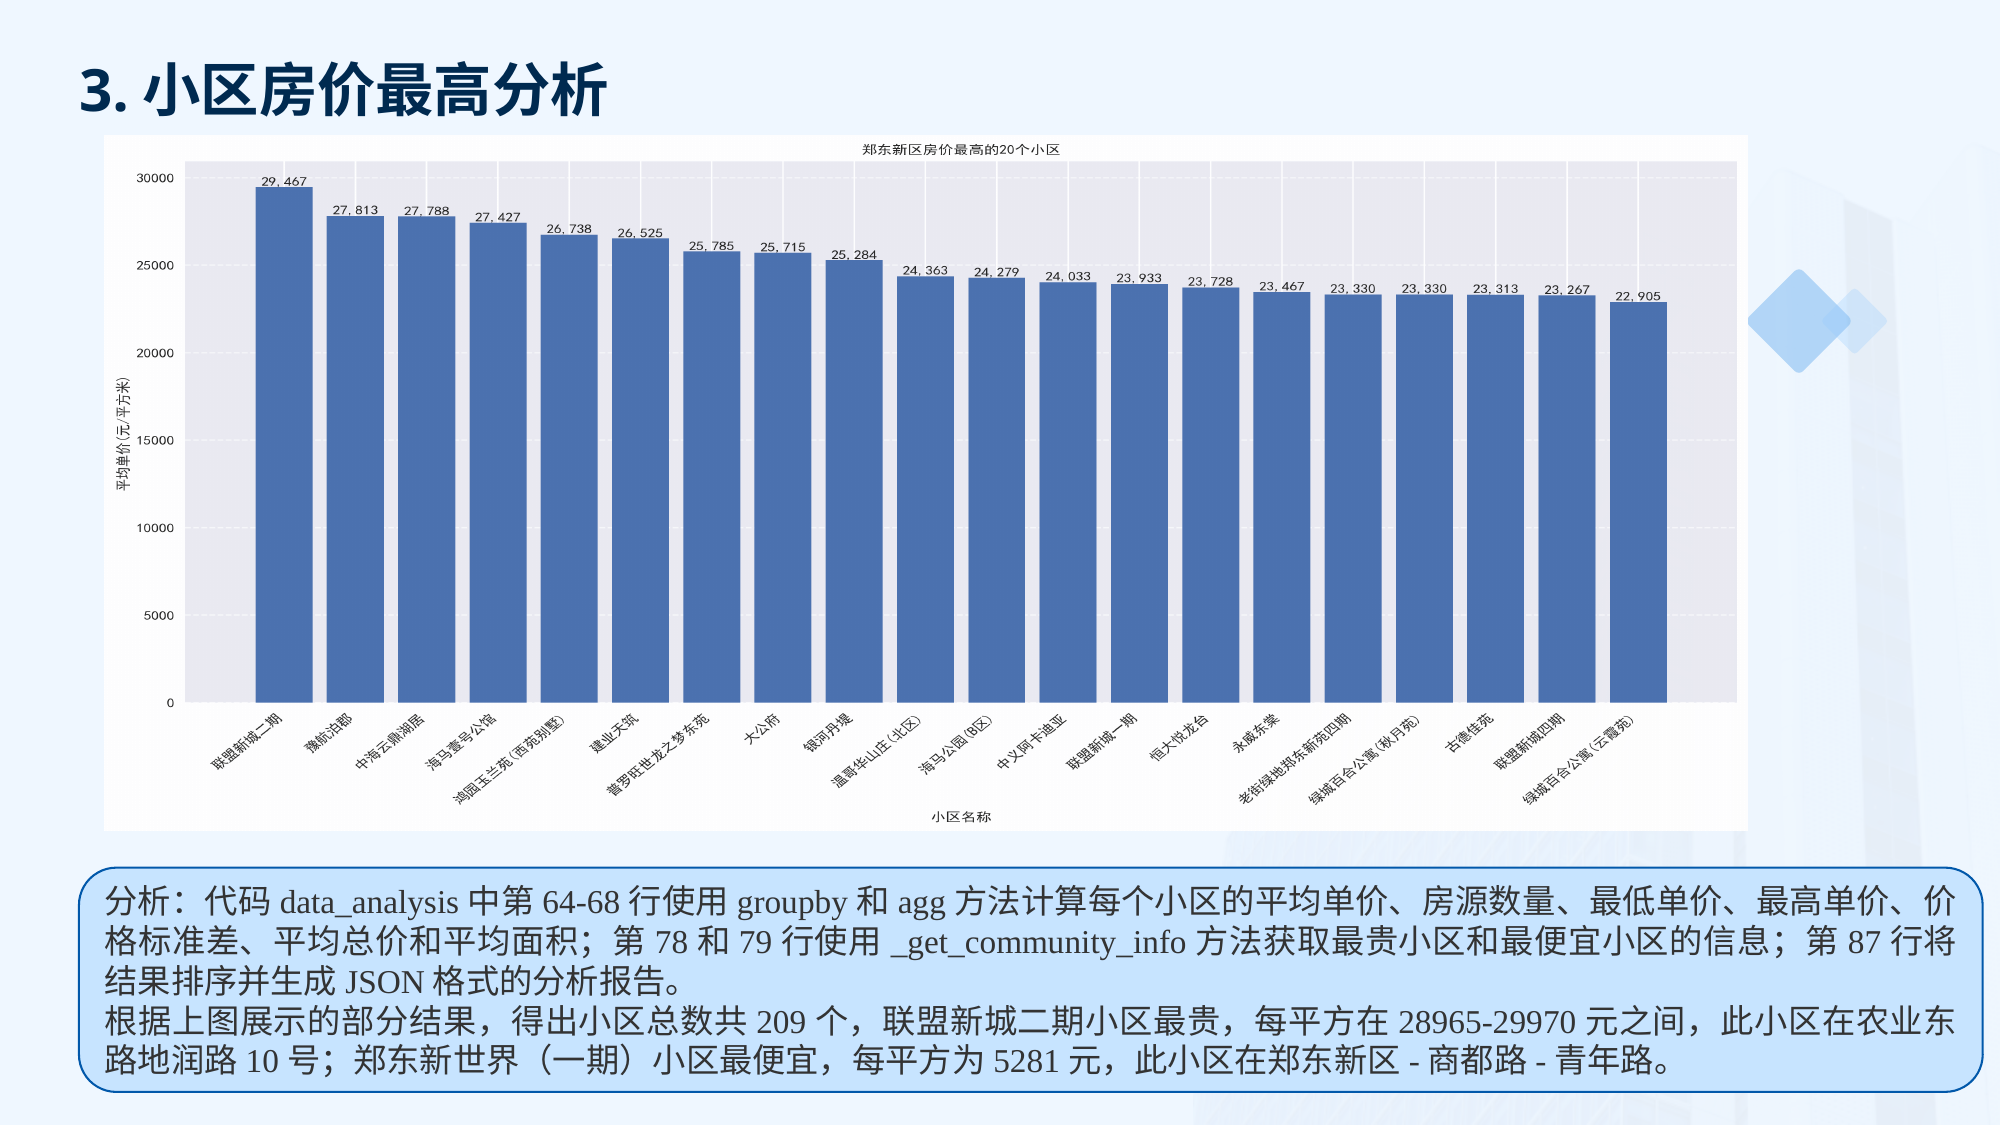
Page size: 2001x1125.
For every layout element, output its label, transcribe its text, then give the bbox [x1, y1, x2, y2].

text_box [1821, 287, 1889, 355]
title 3.小区房价最高分析 [79, 22, 1851, 123]
text_box 分析：代码data_analysis中第64-68行使用groupby和agg方法计算每个小区的平均单价、房源数量、最低单价、最高单价、价格标准差、平均总价和平均面积；第78和79行使用_get_community_info方法获取最贵小区和最便宜小区的信息；第87行将结果排序并生成JSON格式的分析报告。 根据上图展示的部分结果，得出小区总数共209个，联盟新城二期小区最贵，每平方在28965-29970元之间，此小区在农业东路地润路10号；郑东新世界（一期）小区最便宜，每平方为5281元，此小区在郑东新区-商都路-青年路。 [77, 866, 1984, 1093]
text_box [1748, 268, 1837, 374]
picture [104, 135, 1748, 831]
